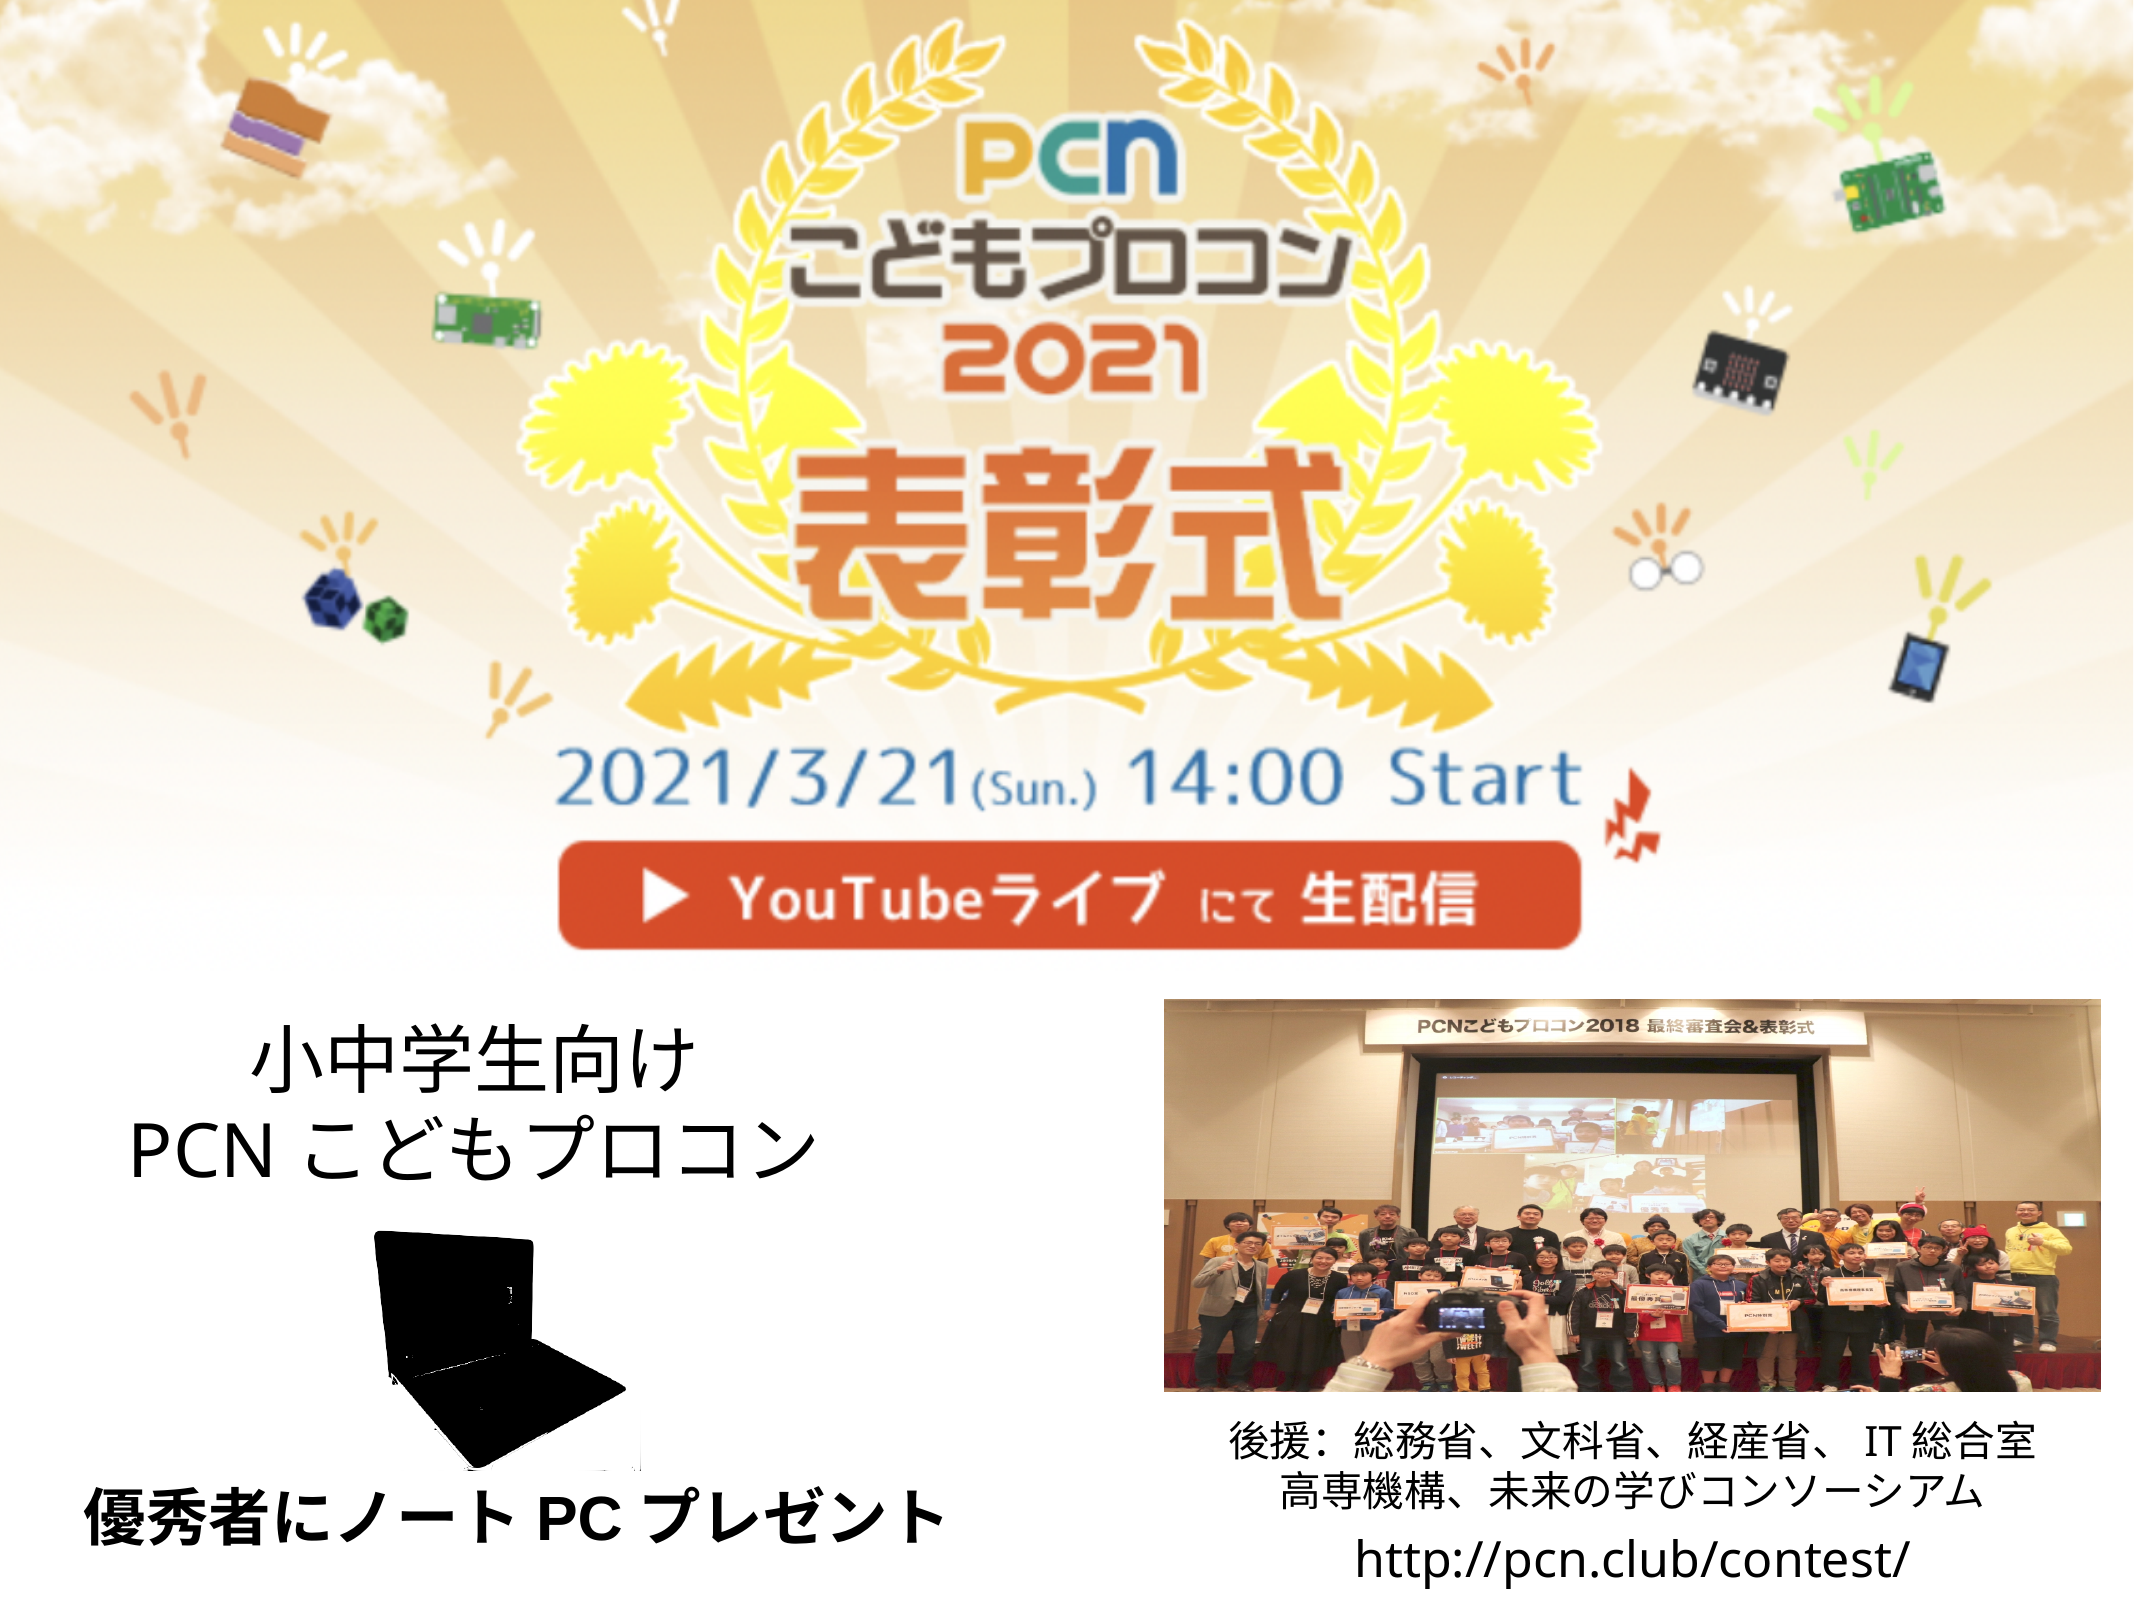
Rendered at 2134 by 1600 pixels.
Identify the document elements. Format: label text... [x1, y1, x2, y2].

picture [1164, 999, 2101, 1392]
text_box 後援：総務省、文科省、経産省、IT総合室 高専機構、未来の学びコンソーシアム [1219, 1406, 2046, 1524]
picture [307, 1221, 641, 1472]
text_box 小中学生向け PCNこどもプロコン [119, 1004, 830, 1201]
text_box http://pcn.club/contest/ [1345, 1524, 1920, 1596]
text_box 優秀者にノートPCプレゼント [75, 1470, 959, 1562]
picture [0, 0, 2134, 972]
